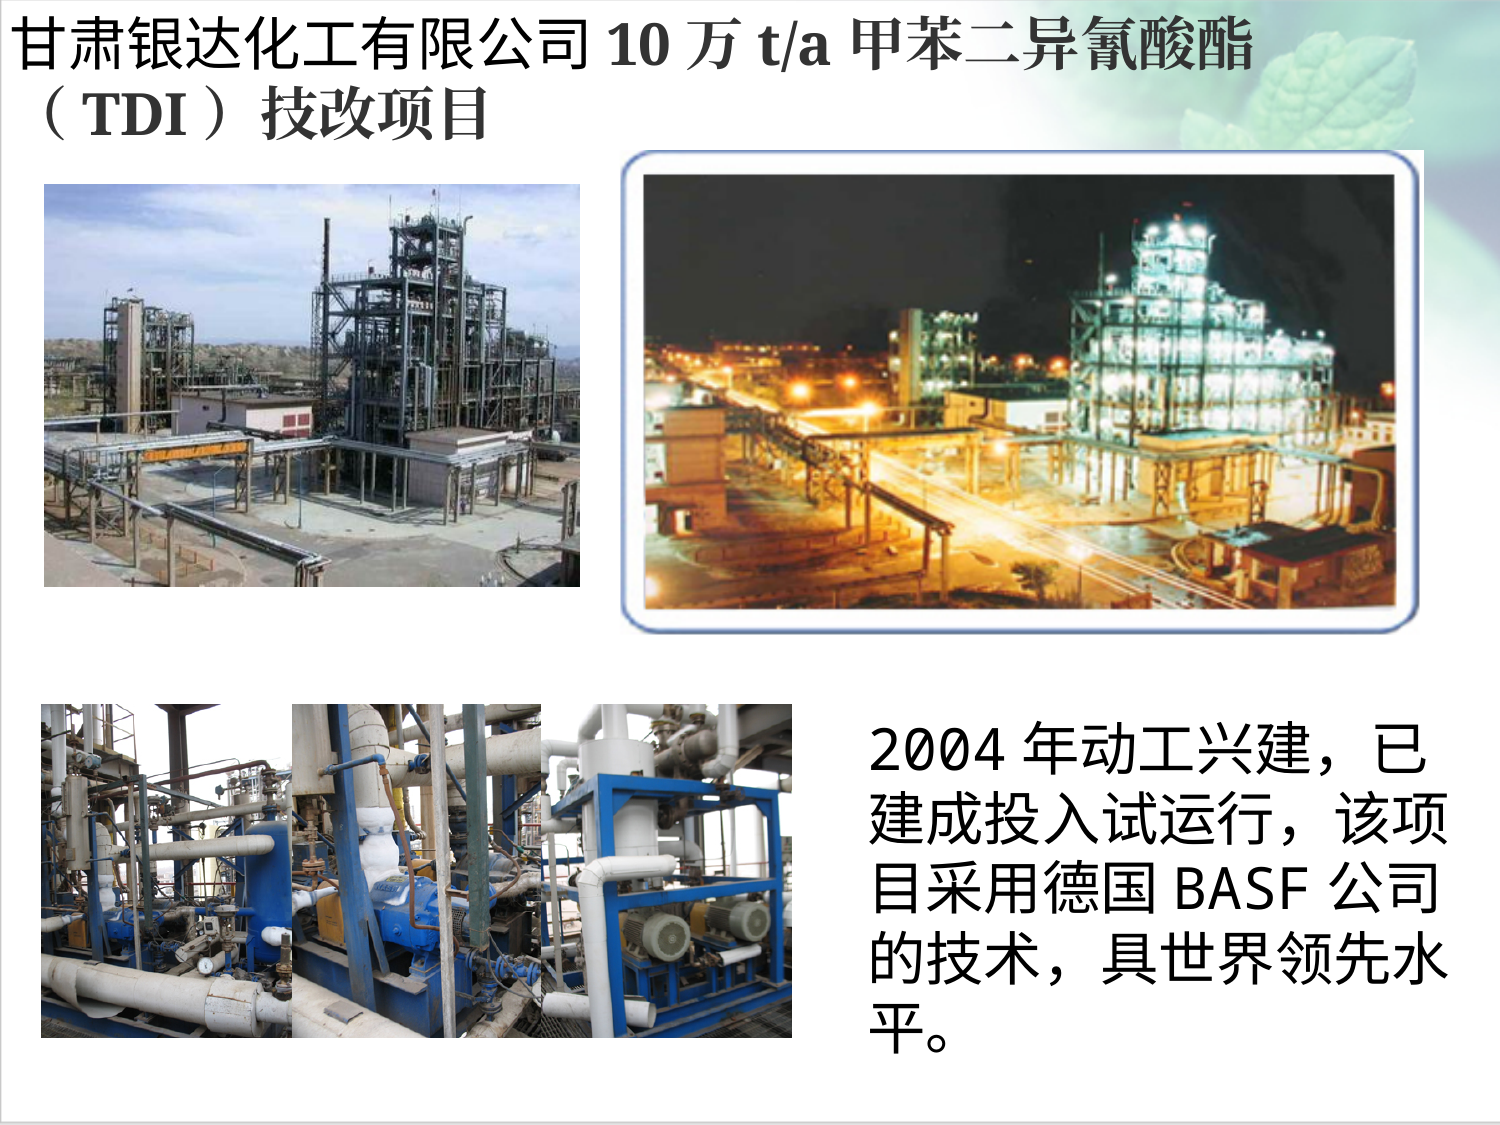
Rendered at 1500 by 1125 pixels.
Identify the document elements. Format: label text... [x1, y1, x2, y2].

picture [0, 0, 1500, 1125]
text_box 2004年动工兴建，已建成投入试运行，该项目采用德国BASF公司的技术，具世界领先水平。 [852, 704, 1492, 1069]
text_box 甘肃银达化工有限公司10万t/a甲苯二异氰酸酯（TDI）技改项目 [0, 0, 1424, 155]
